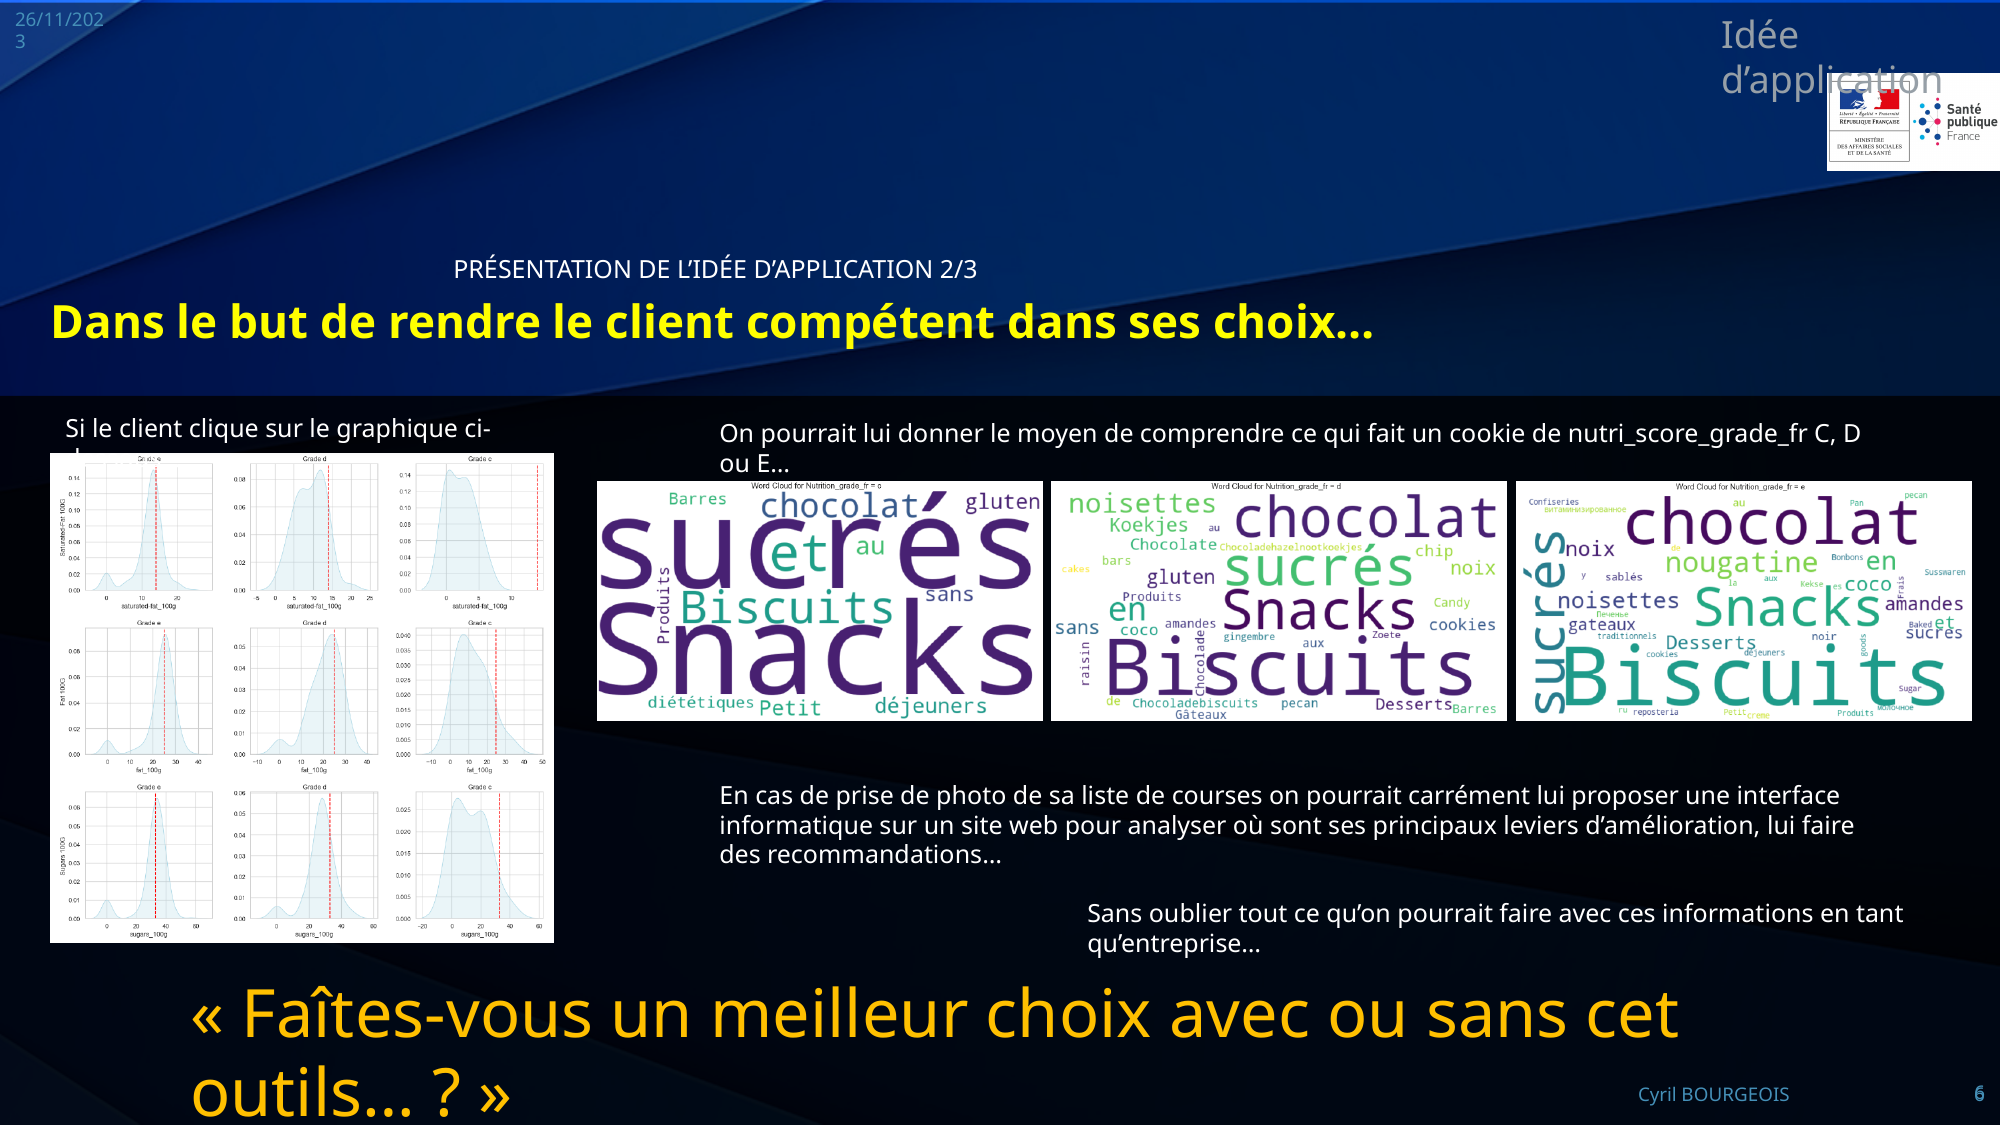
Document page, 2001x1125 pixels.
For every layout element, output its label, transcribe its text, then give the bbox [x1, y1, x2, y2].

text_box On pourrait lui donner le moyen de comprendre ce qui fait un cookie de nutri_score_grade_fr C, D ou E… [704, 409, 1901, 482]
footer 26/11/2023 [0, 0, 125, 60]
picture [1515, 481, 1972, 721]
text_box Si le client clique sur le graphique ci-dessous… [50, 405, 581, 480]
text_box Sans oublier tout ce qu’on pourrait faire avec ces informations en tant qu’entreprise… [1072, 890, 2000, 965]
text_box Cyril BOURGEOIS [1606, 1063, 1805, 1124]
picture [1051, 481, 1508, 722]
list Dans le but de rendre le client compétent dans ses choix… [50, 292, 1775, 348]
title Présentation de l’idée d’application 2/3 [453, 252, 1580, 344]
text_box 6 [1827, 1065, 2000, 1125]
picture [596, 481, 1044, 722]
text_box Idée d’application [1706, 3, 2000, 109]
text_box En cas de prise de photo de sa liste de courses on pourrait carrément lui proposer une interface informatique sur un site web pour analyser où sont ses principaux leviers d’amélioration, lui faire des recommandations… [704, 771, 1901, 877]
picture [0, 0, 2000, 395]
text_box « Faîtes-vous un meilleur choix avec ou sans cet outils… ? » [175, 962, 1858, 1125]
picture [50, 452, 555, 943]
